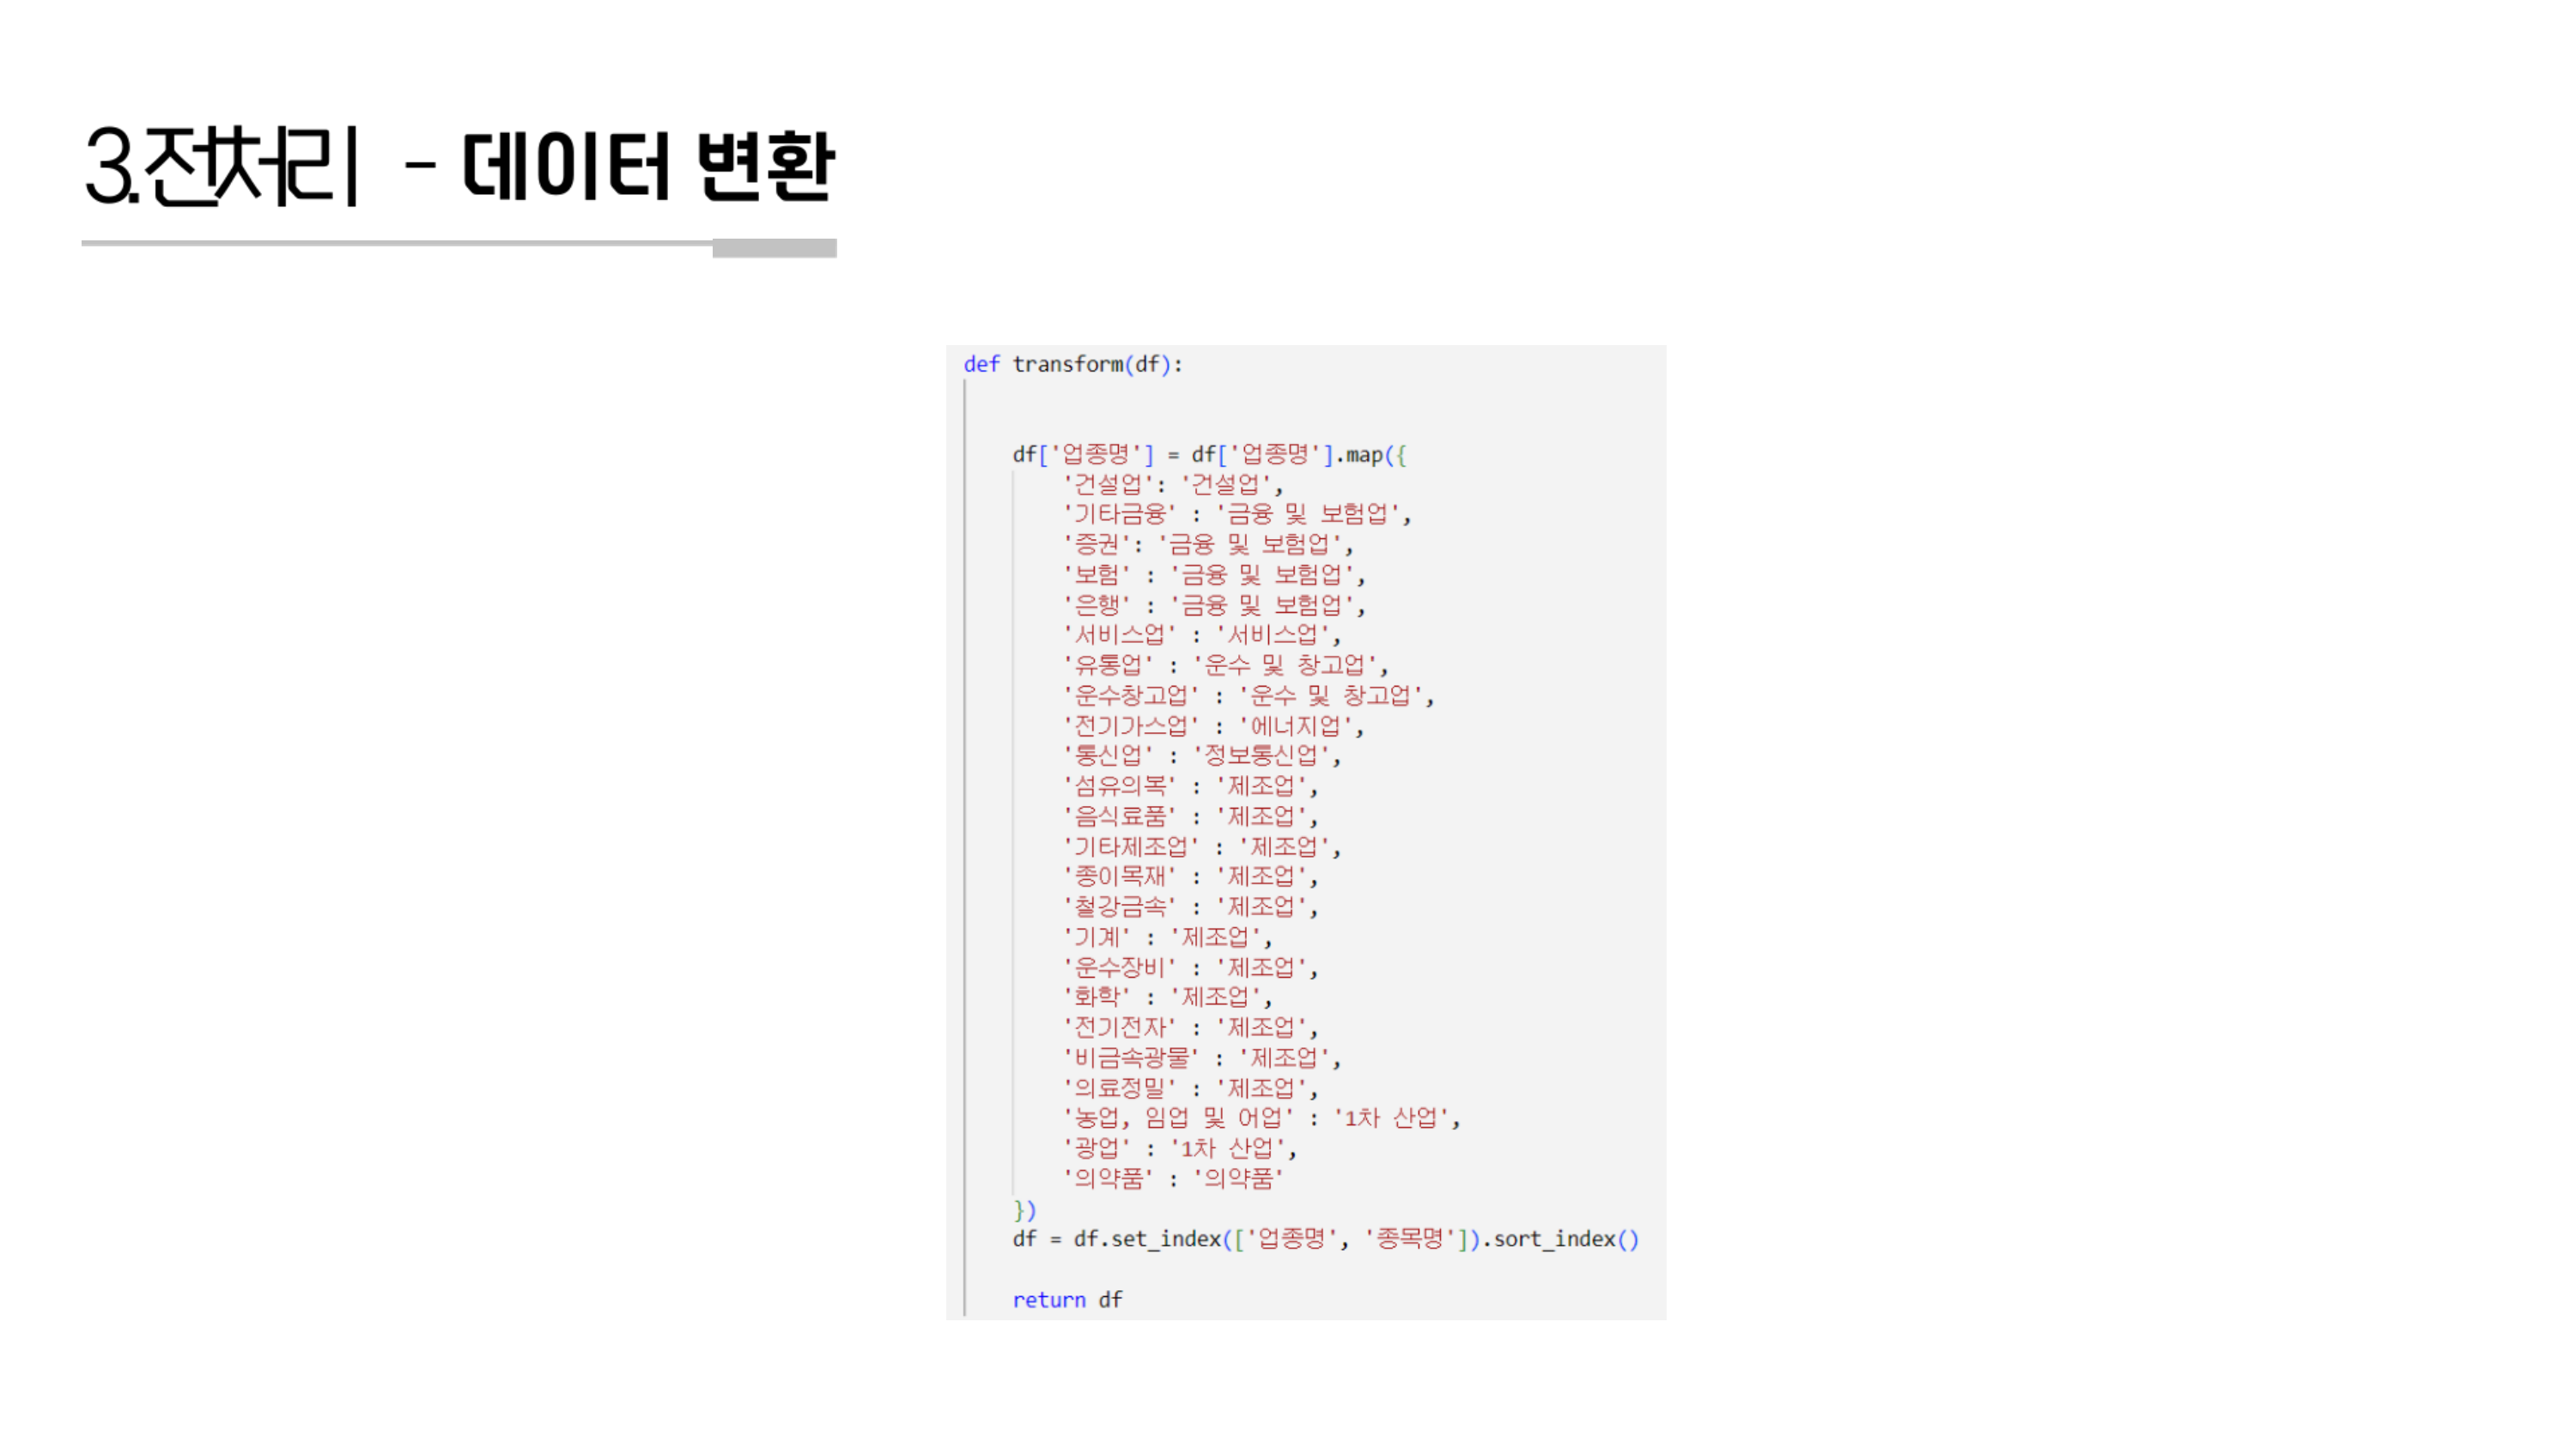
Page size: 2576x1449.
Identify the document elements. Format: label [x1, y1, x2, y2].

picture [67, 80, 882, 251]
text_box [81, 240, 708, 246]
text_box [946, 345, 1667, 1321]
text_box [712, 239, 838, 259]
